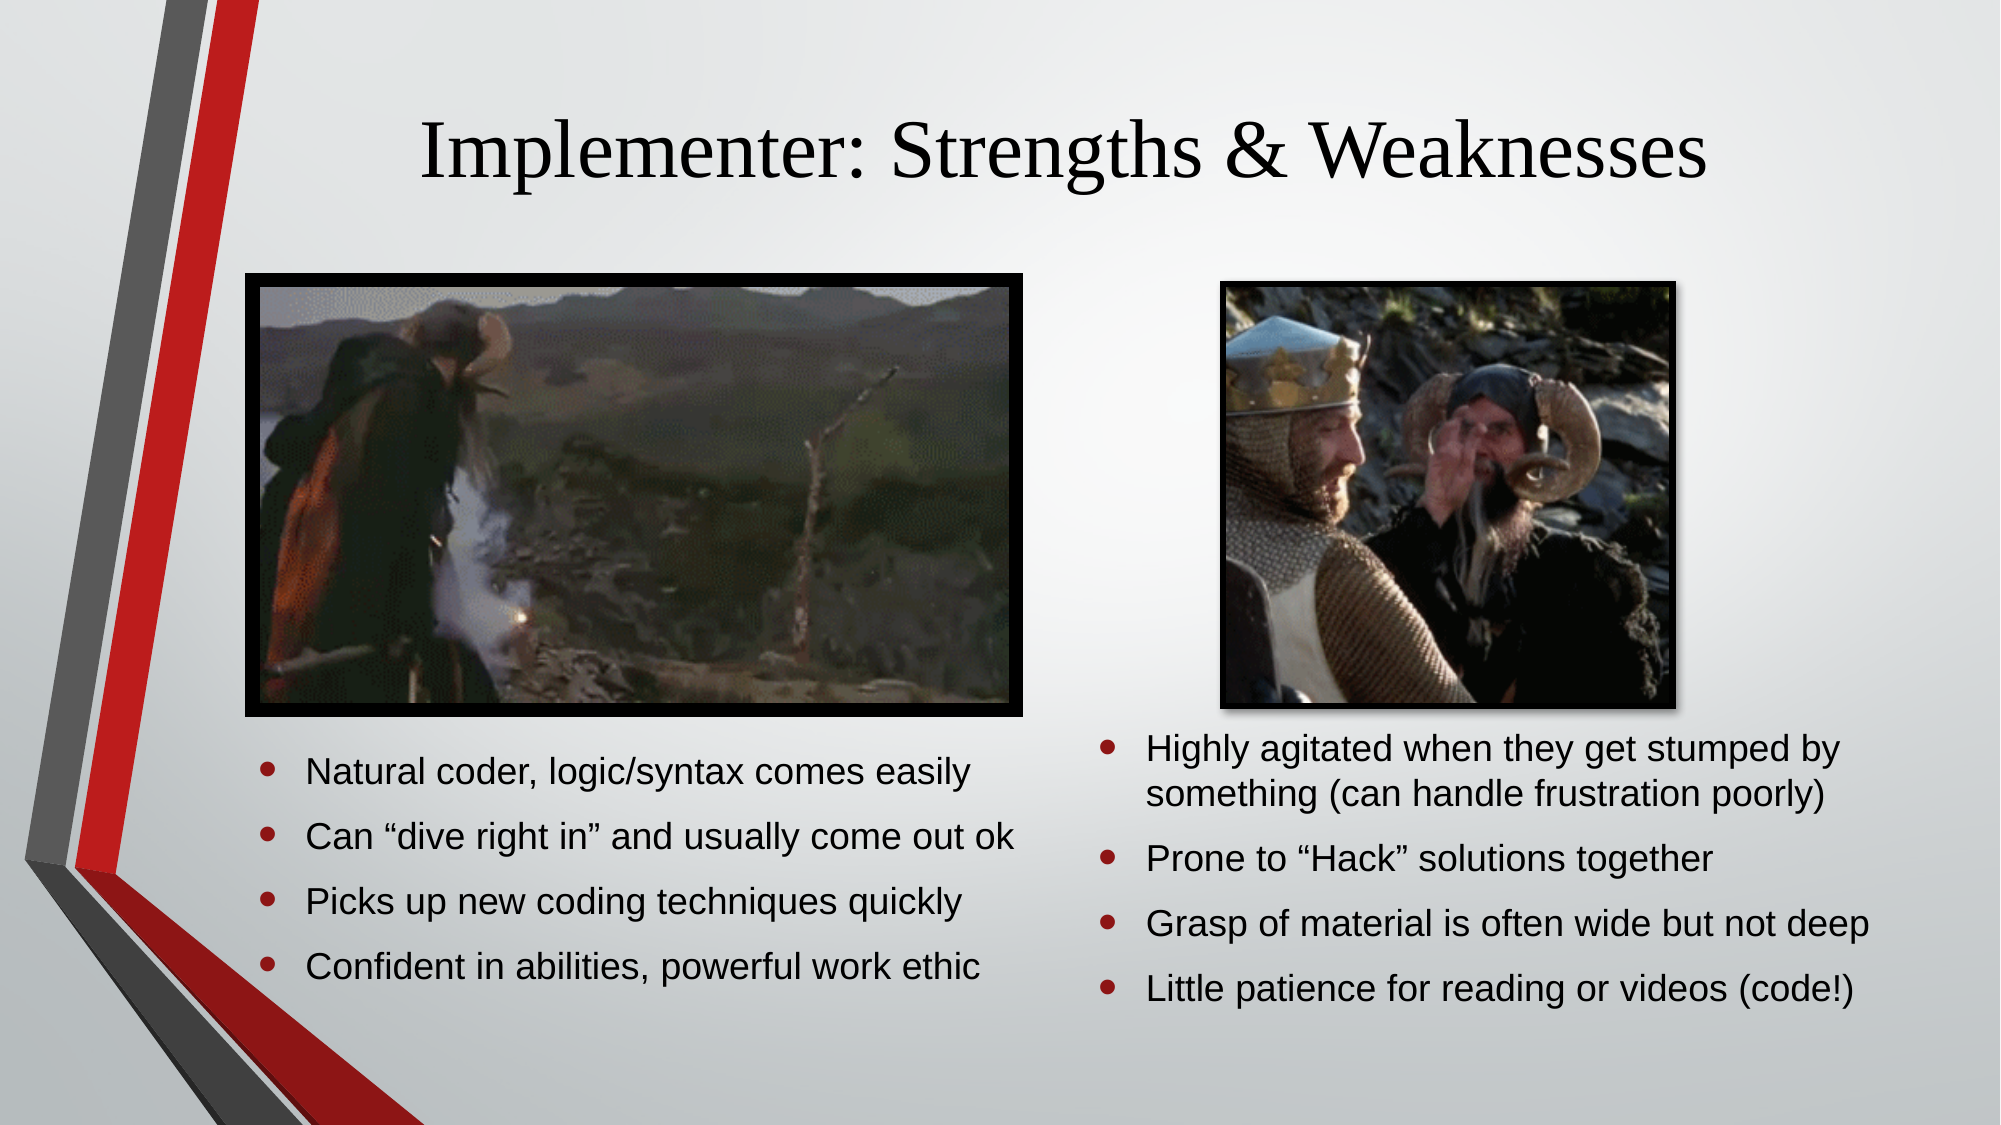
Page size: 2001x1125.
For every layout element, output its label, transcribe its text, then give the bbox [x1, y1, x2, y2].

picture [259, 286, 1009, 703]
title Implementer: Strengths & Weaknesses [243, 0, 1887, 288]
picture [1225, 286, 1670, 704]
list Highly agitated when they get stumped by something (can handle frustration poorly) Prone to “Hack” solutions together Grasp of material is often wide but not deep Little patience for reading or videos (code!) [1083, 703, 1887, 1031]
list Natural coder, logic/syntax comes easily Can “dive right in” and usually come out ok Picks up new coding techniques quickly Confident in abilities, powerful work ethic [243, 703, 1047, 1031]
